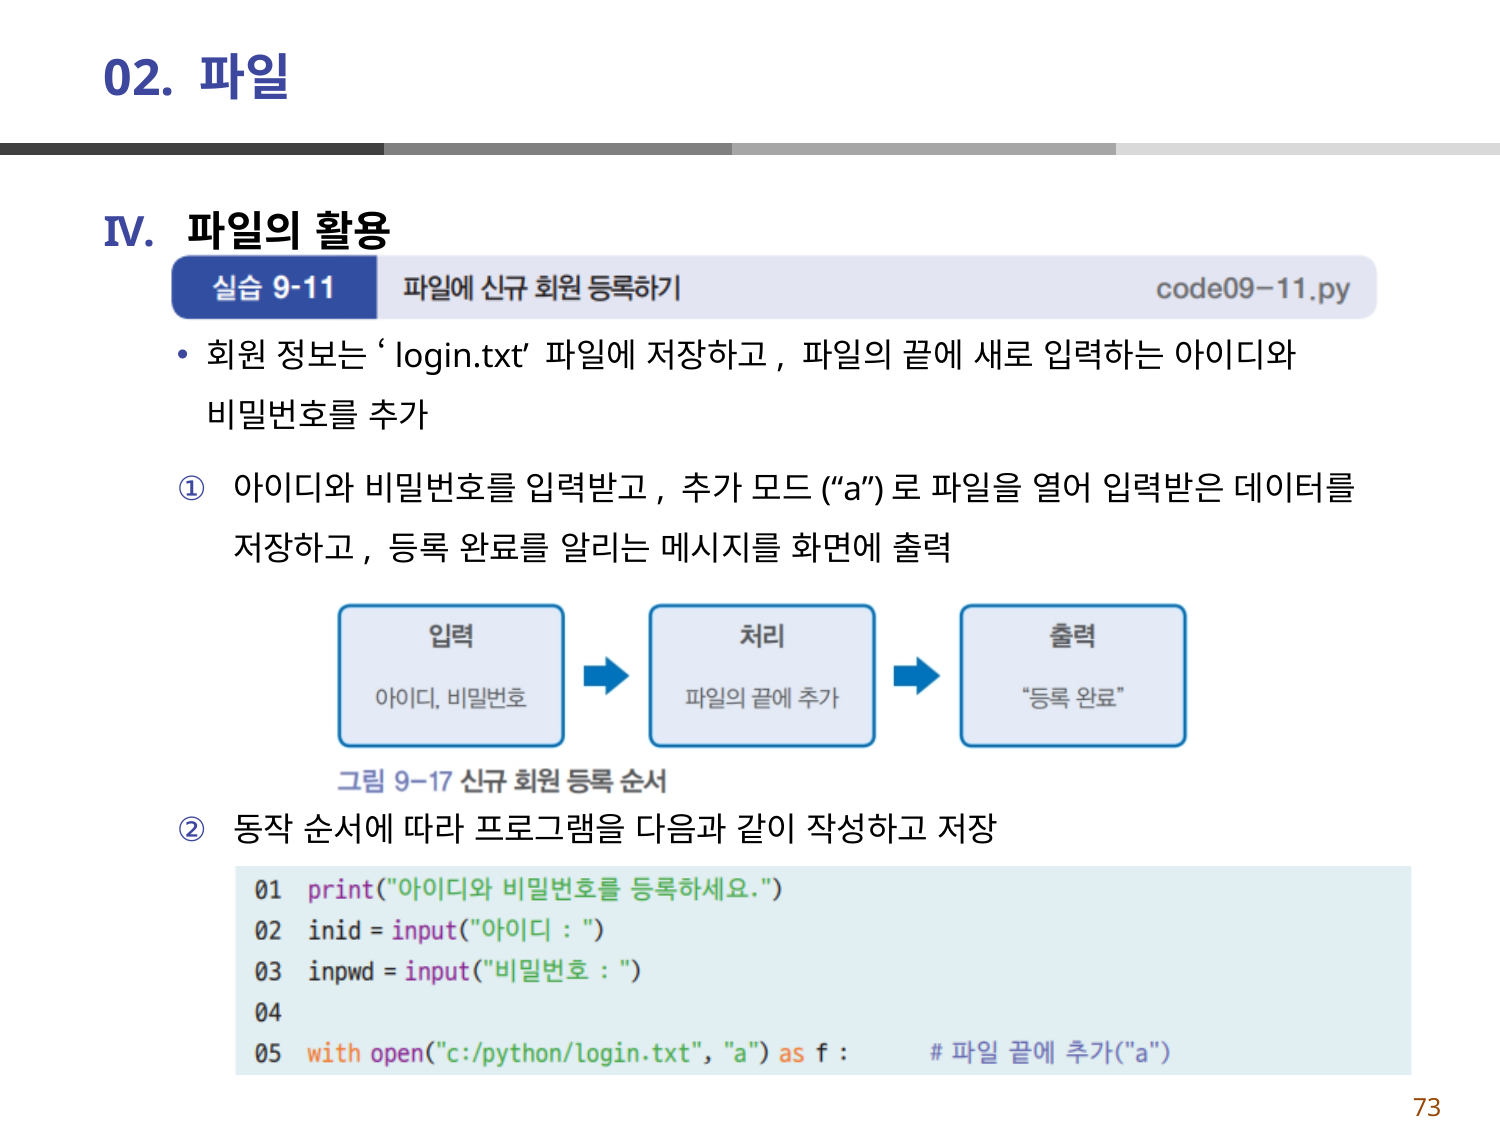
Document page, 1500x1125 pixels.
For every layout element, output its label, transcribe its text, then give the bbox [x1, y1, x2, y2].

picture [229, 866, 1412, 1075]
picture [324, 583, 1204, 811]
title 02. 파일 [88, 30, 1400, 121]
picture [167, 252, 1381, 324]
list 파일의 활용 회원 정보는 ‘login.txt’ 파일에 저장하고, 파일의 끝에 새로 입력하는 아이디와 비밀번호를 추가 아이디와 비밀번호를 입력받고, 추가 모드(“a”)로 파일을 열어 입력받은 데이터를 저장하고, 등록 완료를 알리는 메시지를 화면에 출력 동작 순서에 따라 프로그램을 다음과 같이 작성하고 저장 [88, 172, 1459, 1102]
